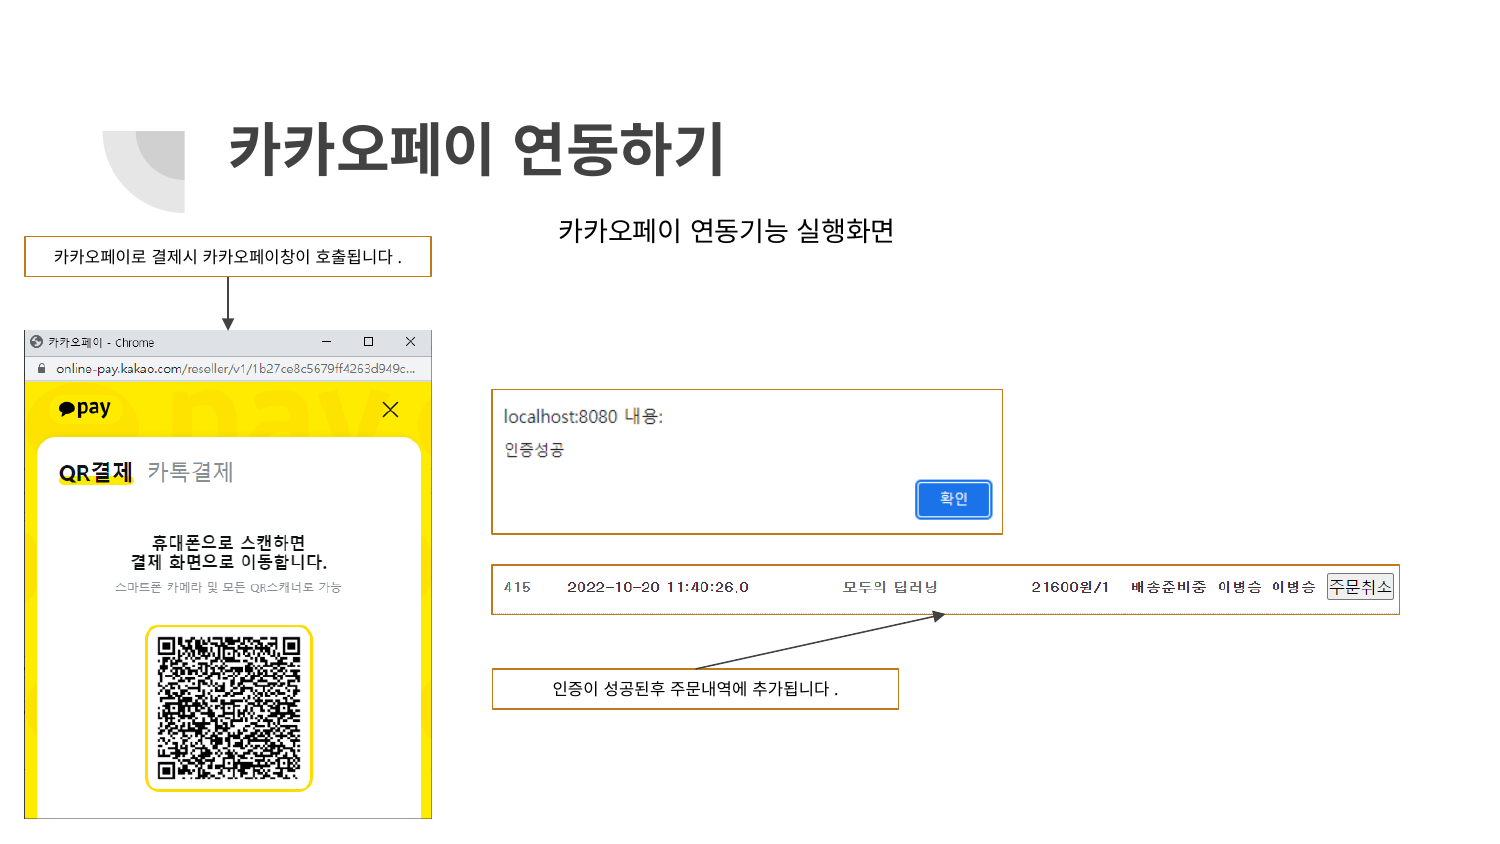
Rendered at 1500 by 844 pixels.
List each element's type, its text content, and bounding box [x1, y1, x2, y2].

text_box 인증이 성공된후 주문내역에 추가됩니다. [492, 668, 899, 709]
picture [492, 390, 1003, 534]
text_box 카카오페이 연동기능 실행화면 [481, 198, 974, 262]
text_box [695, 613, 946, 670]
text_box 카카오페이로 결제시 카카오페이창이 호출됩니다. [24, 236, 432, 277]
title 카카오페이 연동하기 [213, 98, 1368, 263]
picture [492, 565, 1399, 615]
picture [24, 330, 432, 819]
